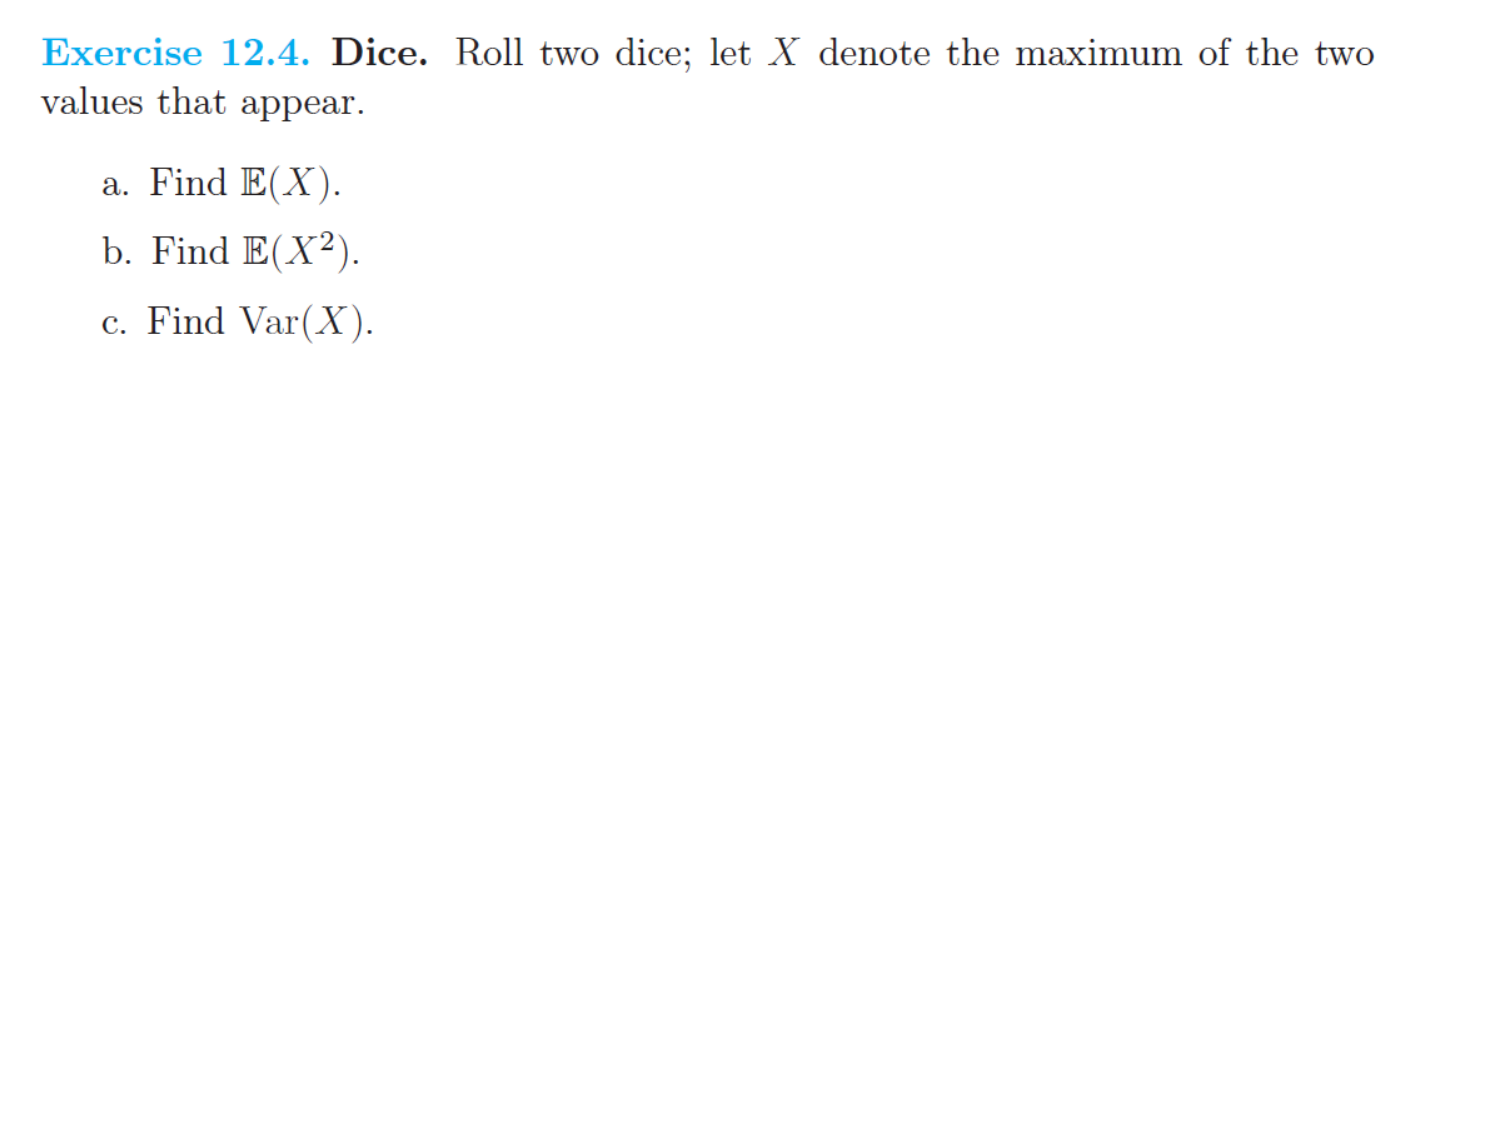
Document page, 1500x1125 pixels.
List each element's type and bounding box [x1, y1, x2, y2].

picture [29, 19, 1385, 355]
